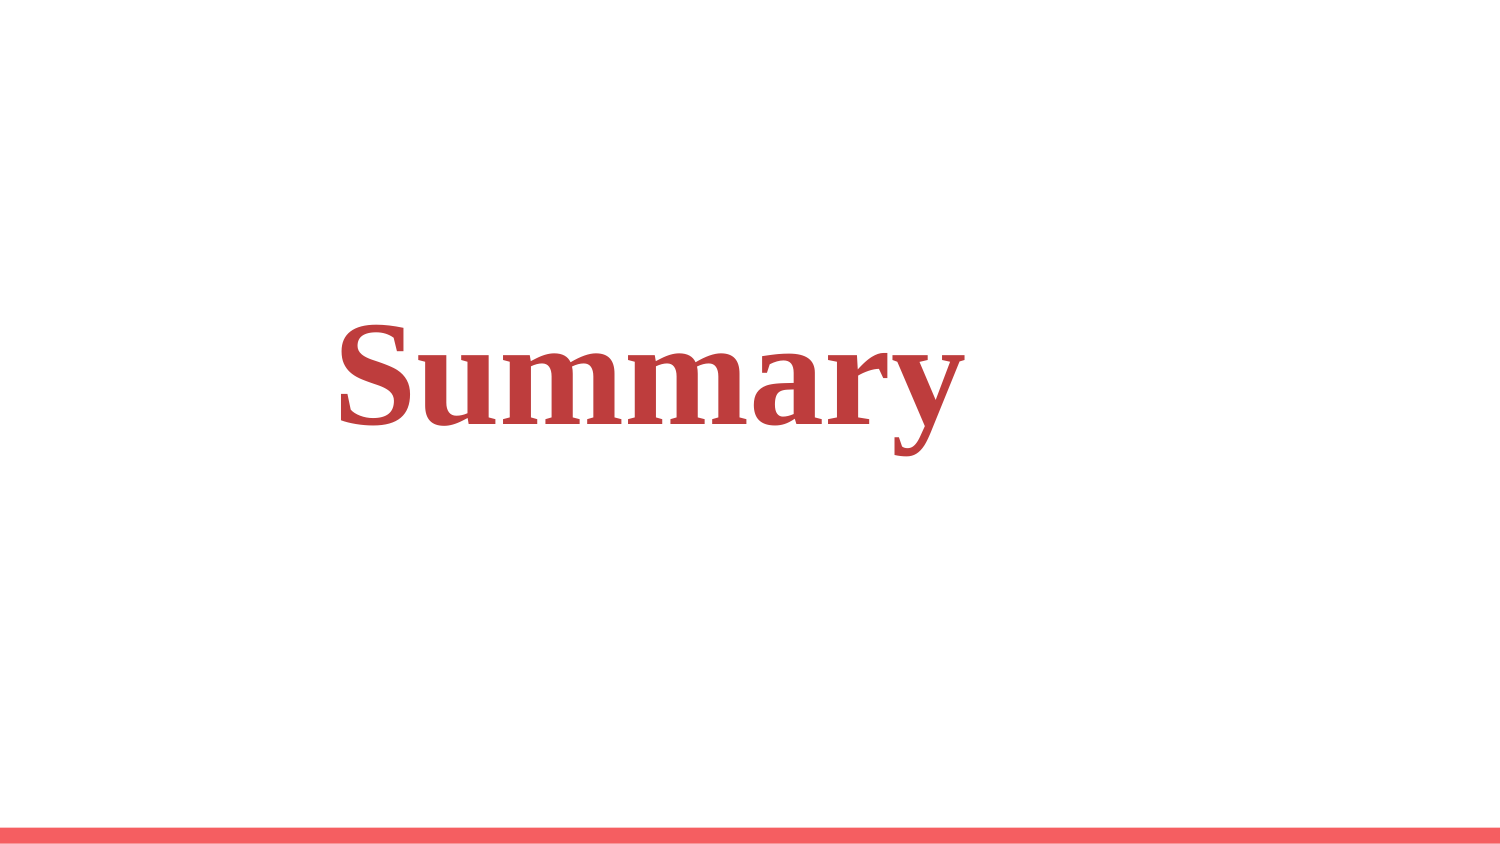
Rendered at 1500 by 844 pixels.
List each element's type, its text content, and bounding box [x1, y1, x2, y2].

title Summary [318, 259, 1200, 681]
